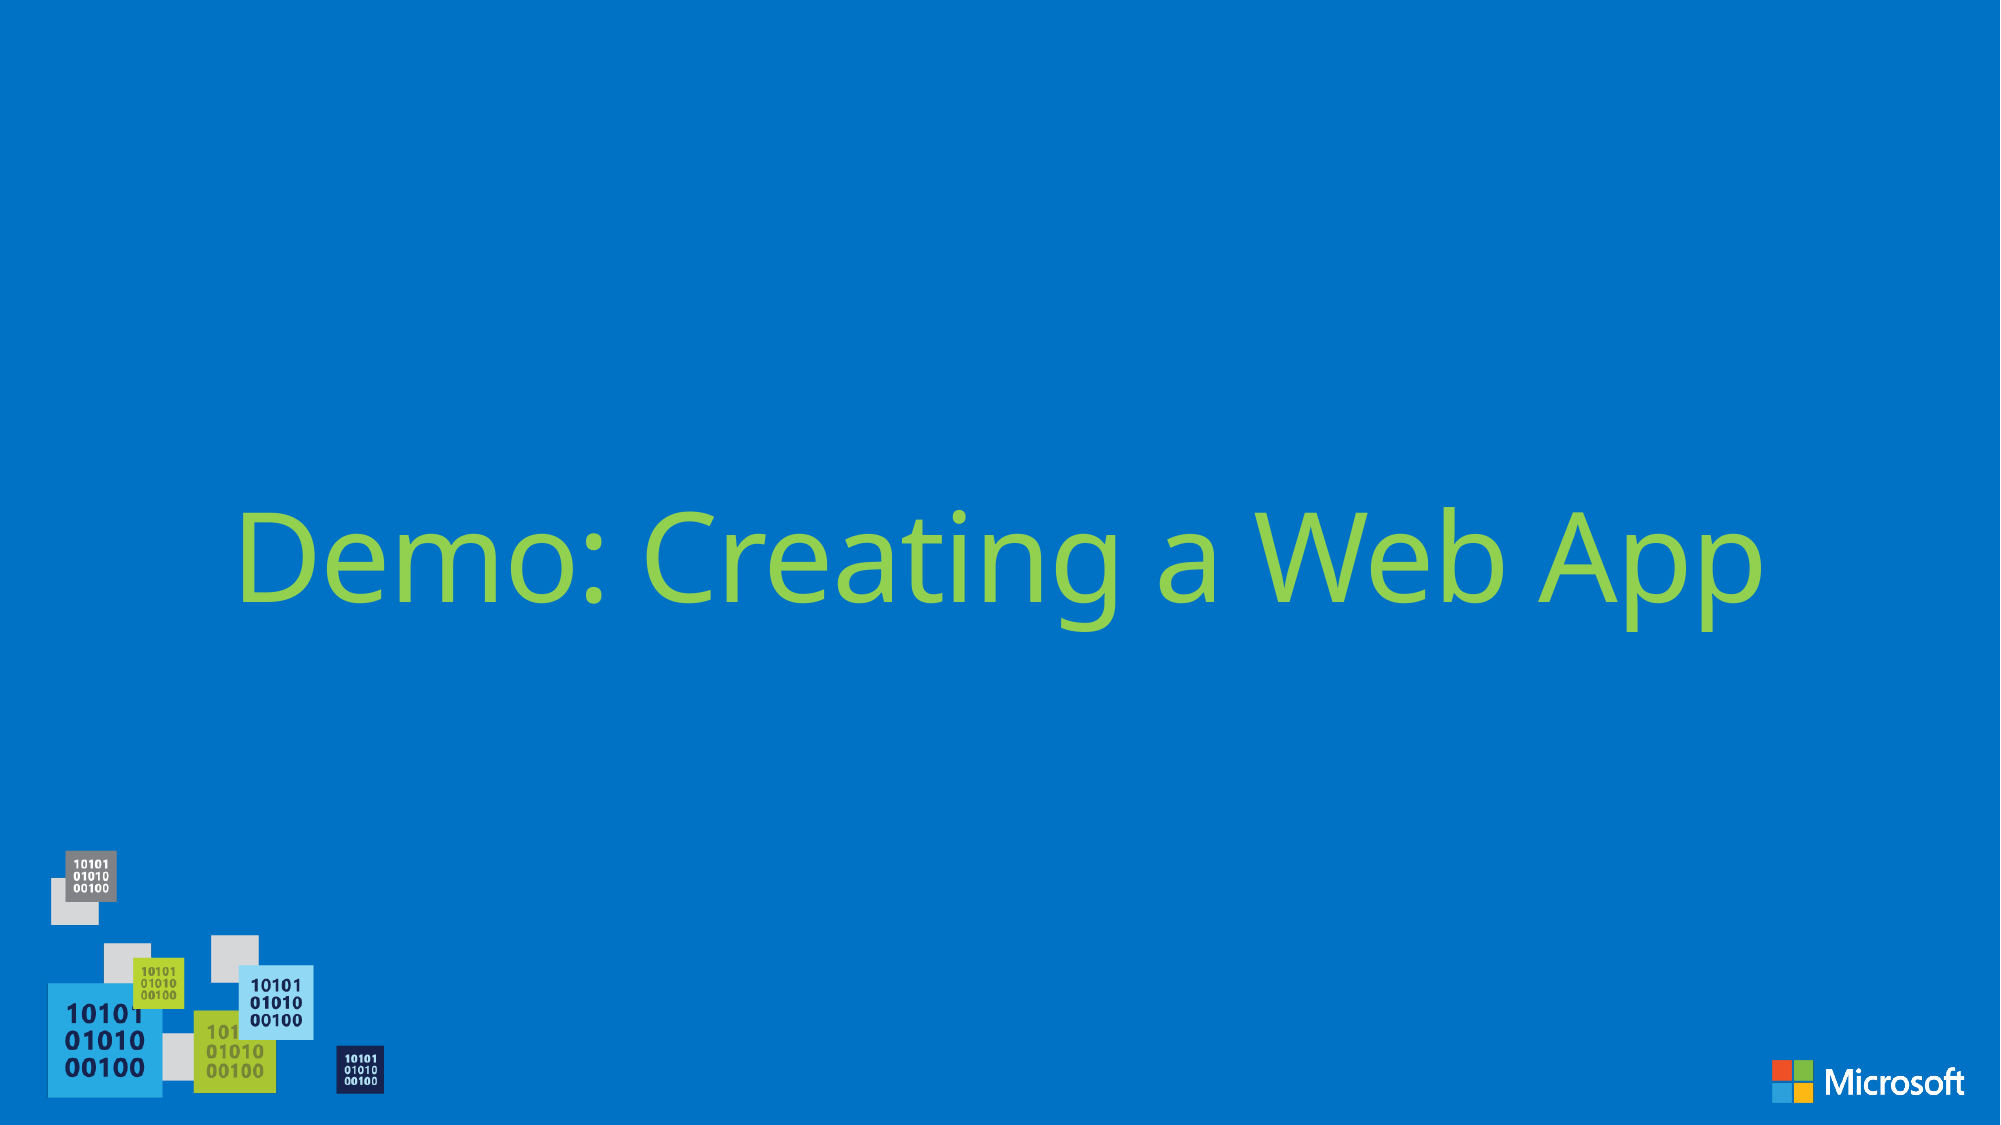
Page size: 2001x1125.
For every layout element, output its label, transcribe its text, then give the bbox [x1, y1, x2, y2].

picture [1772, 1060, 1965, 1103]
picture [17, 808, 463, 1125]
title Demo: Creating a Web App [172, 487, 1828, 638]
